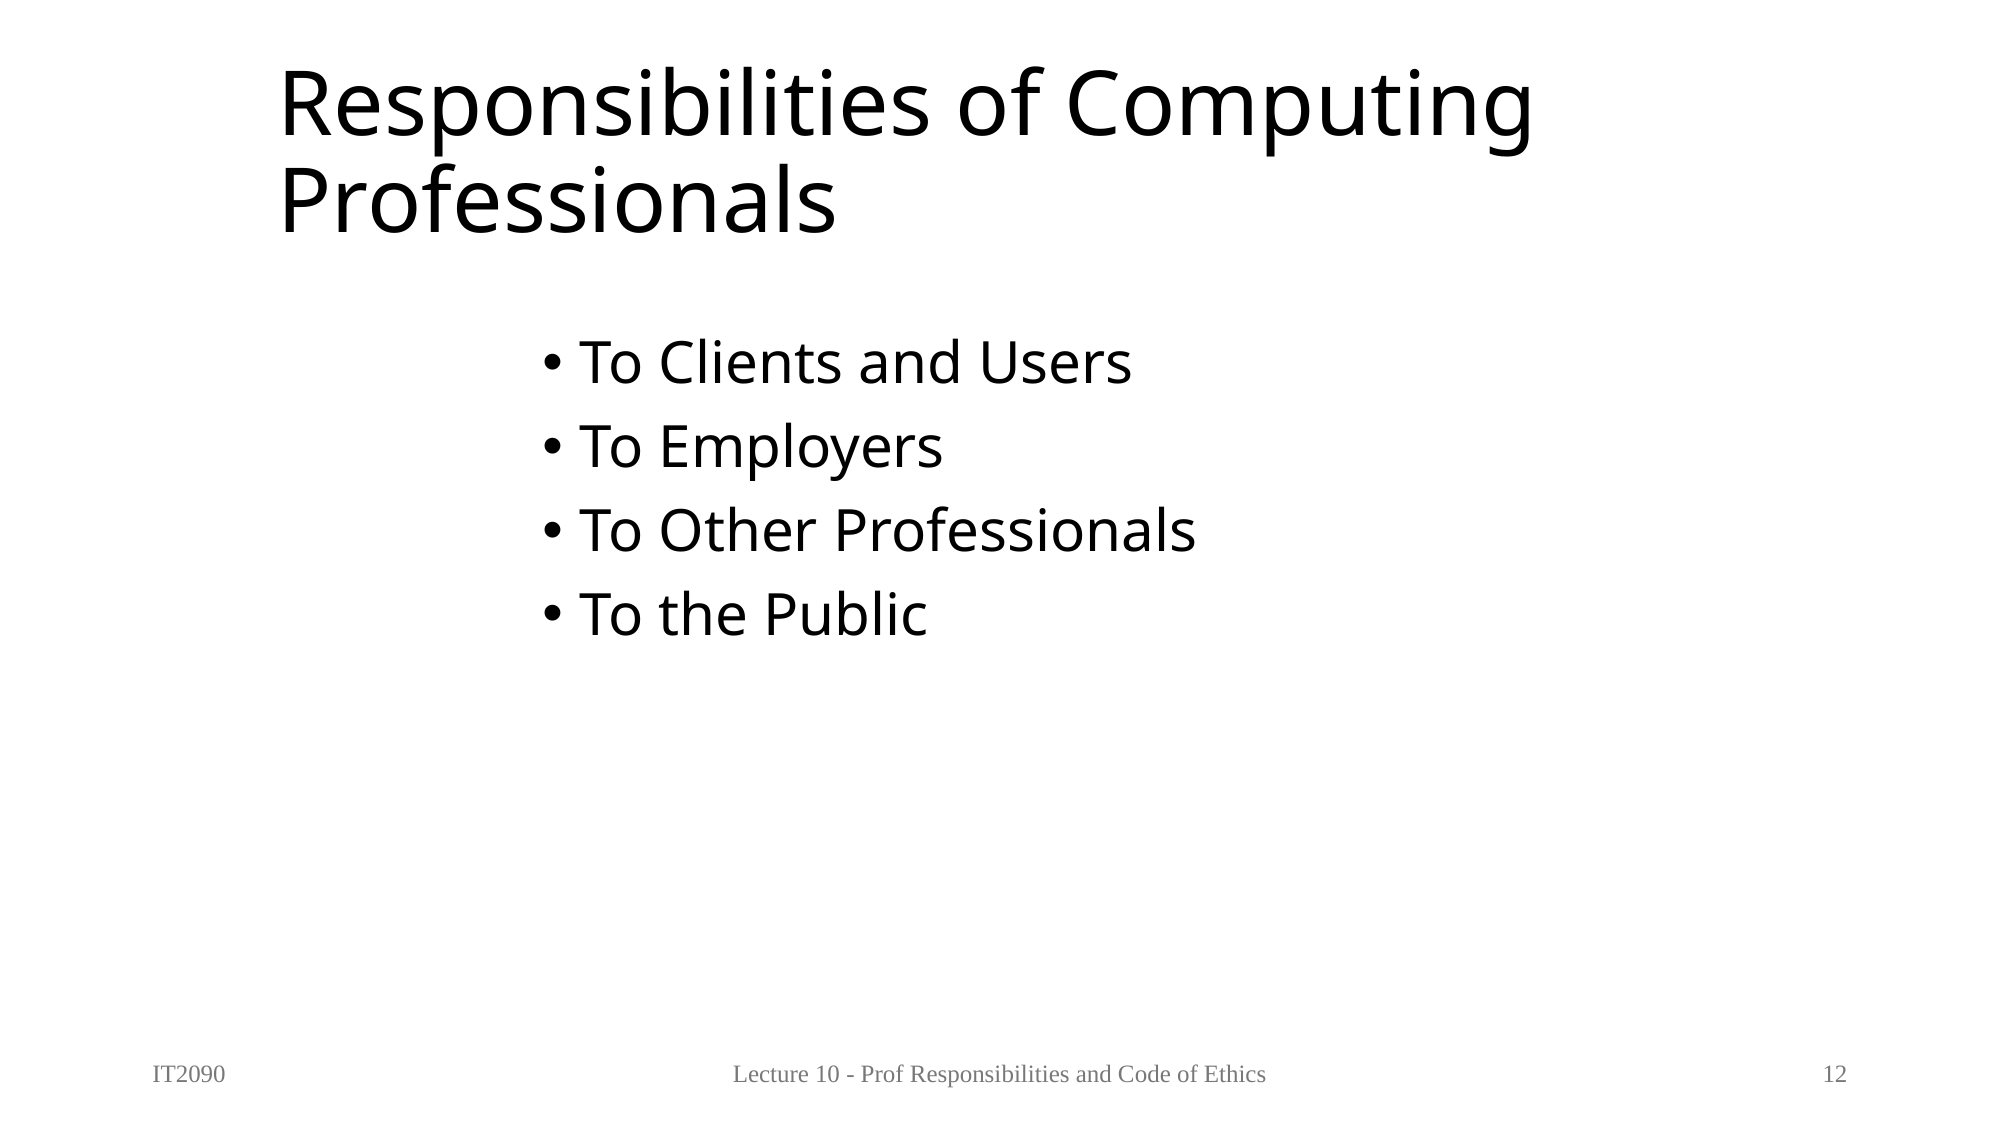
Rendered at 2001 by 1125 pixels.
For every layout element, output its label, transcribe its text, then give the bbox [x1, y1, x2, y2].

slide_number IT2090 [137, 1042, 588, 1103]
list To Clients and Users To Employers To Other Professionals To the Public [527, 326, 1479, 752]
title Responsibilities of Computing Professionals [262, 49, 1763, 261]
footer Lecture 10 - Prof Responsibilities and Code of Ethics [662, 1042, 1338, 1103]
slide_number 12 [1412, 1042, 1863, 1103]
